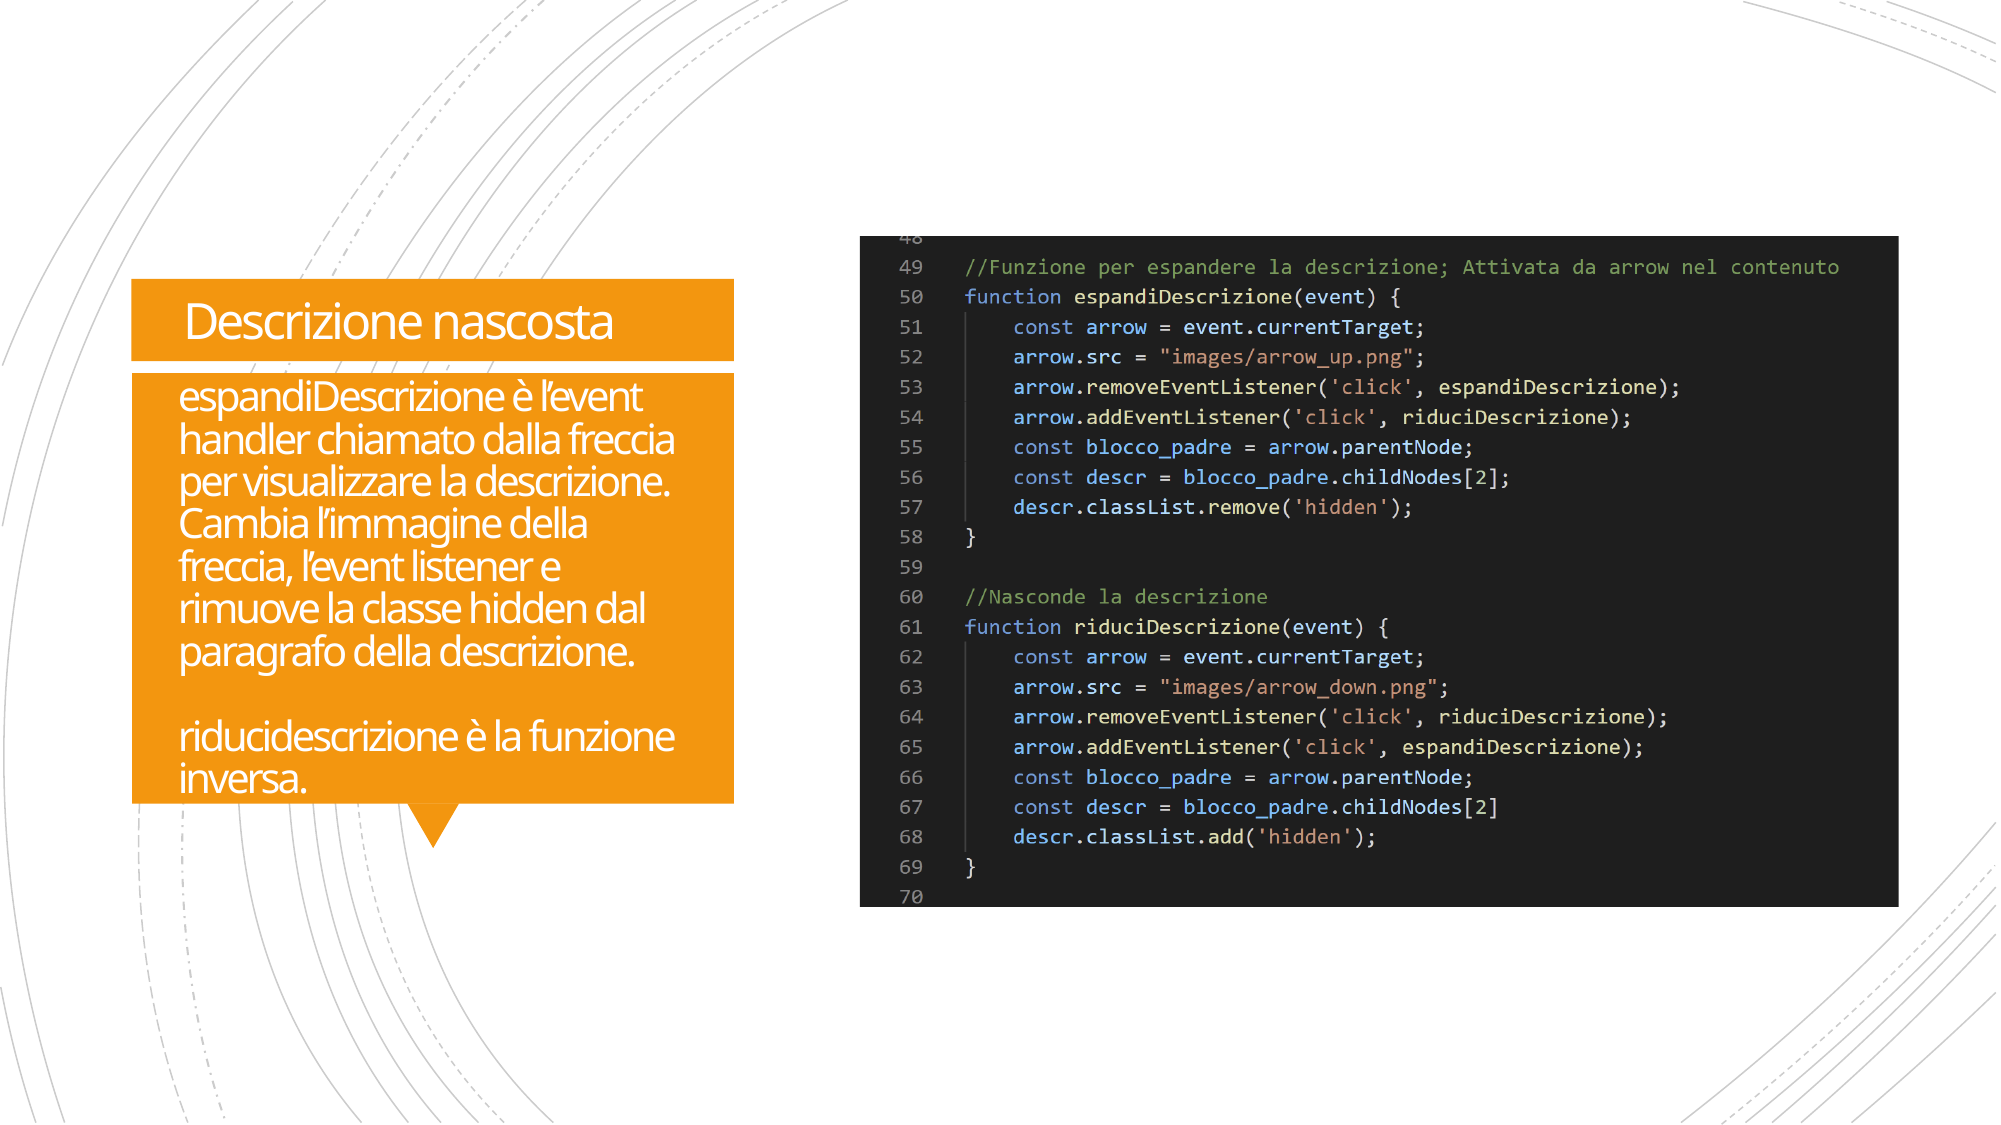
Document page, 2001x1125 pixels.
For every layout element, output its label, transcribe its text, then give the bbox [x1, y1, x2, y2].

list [859, 236, 1899, 907]
title espandiDescrizione è l’event handler chiamato dalla freccia per visualizzare la descrizione. Cambia l’immagine della freccia, l’event listener e rimuove la classe hidden dal paragrafo della descrizione. riducidescrizione è la funzione inversa. [140, 388, 715, 792]
text_box Descrizione nascosta [145, 253, 655, 396]
